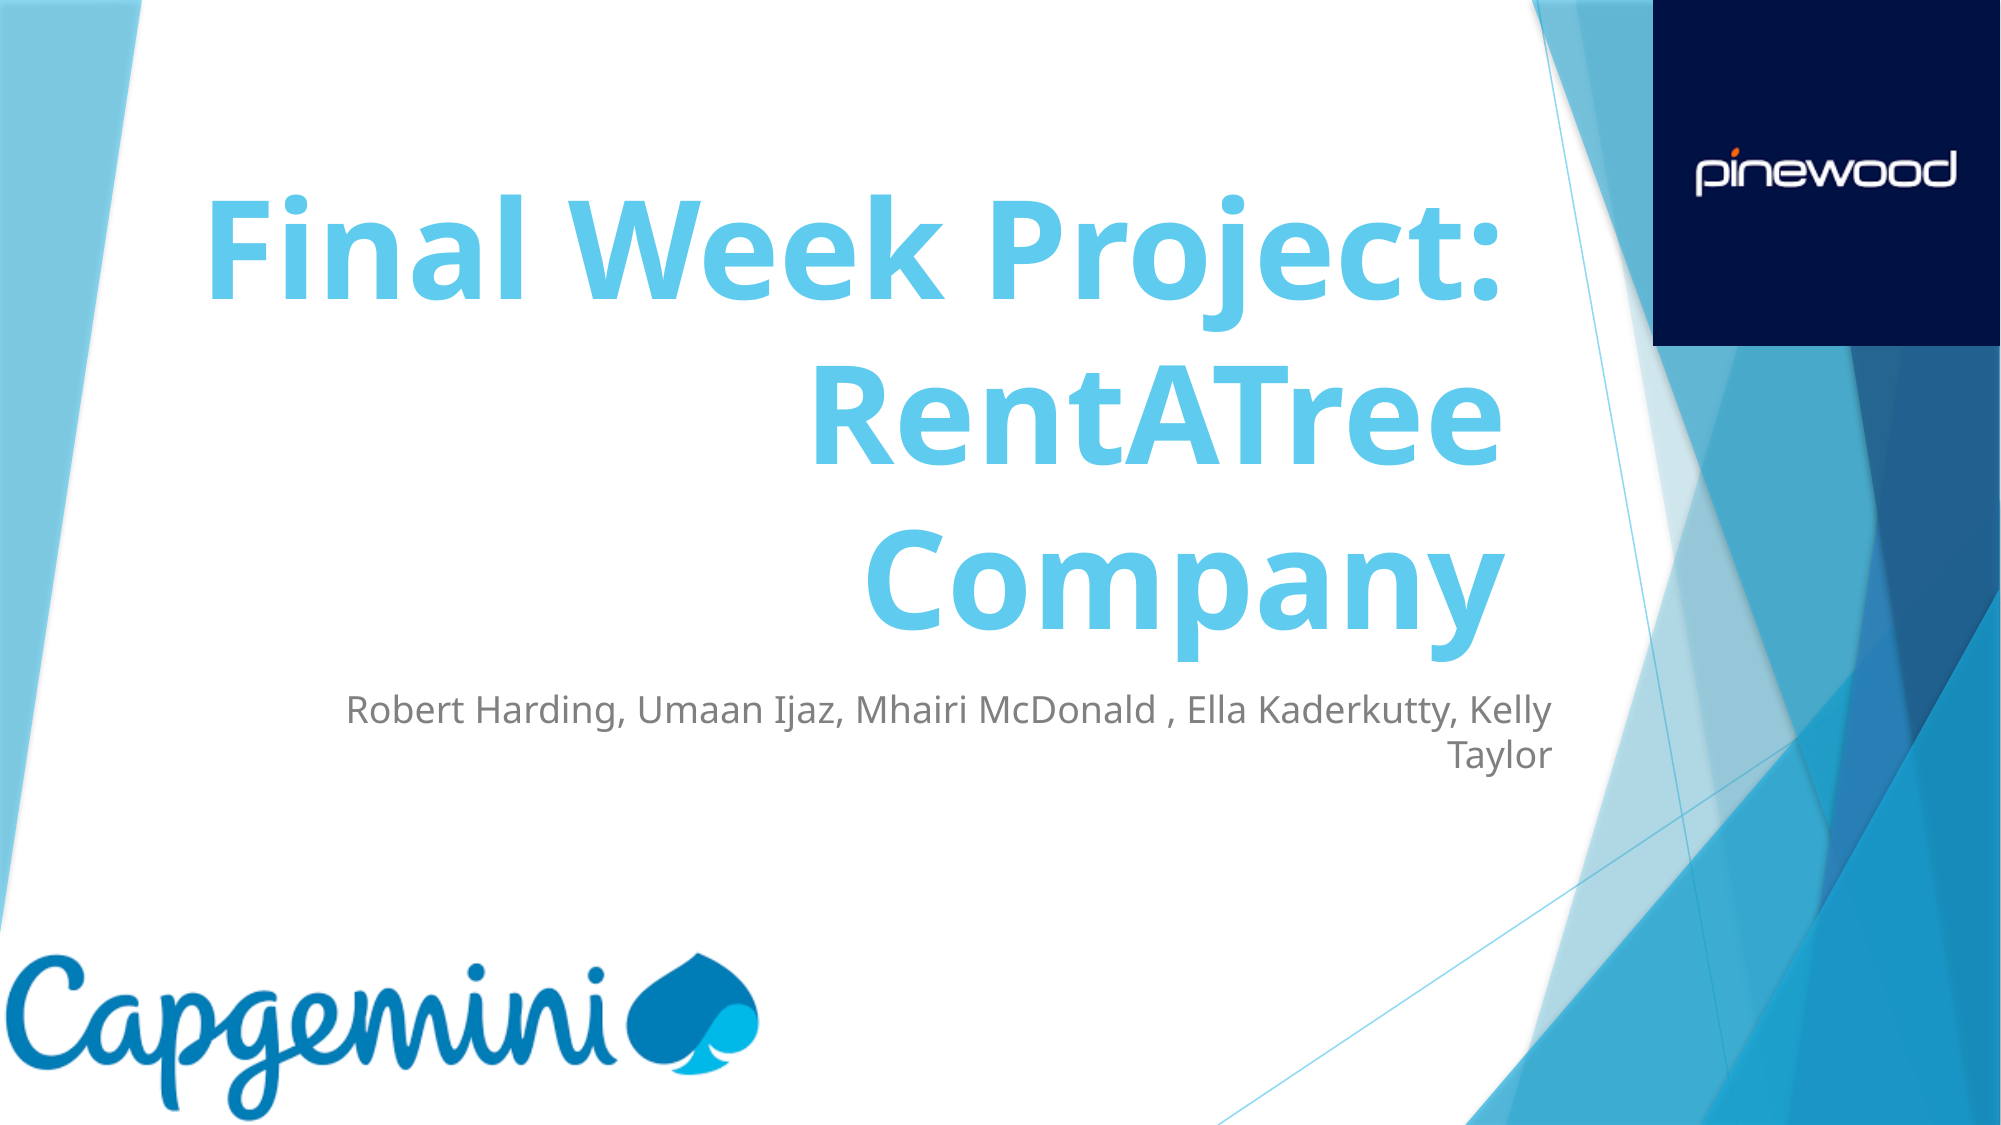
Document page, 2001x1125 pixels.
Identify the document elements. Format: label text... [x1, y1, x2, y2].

subtitle Robert Harding, Umaan Ijaz, Mhairi McDonald , Ella Kaderkutty, Kelly Taylor [247, 678, 1568, 859]
picture [0, 944, 764, 1125]
title Final Week Project: RentATree Company [155, 319, 1522, 665]
picture [1652, 0, 2000, 346]
